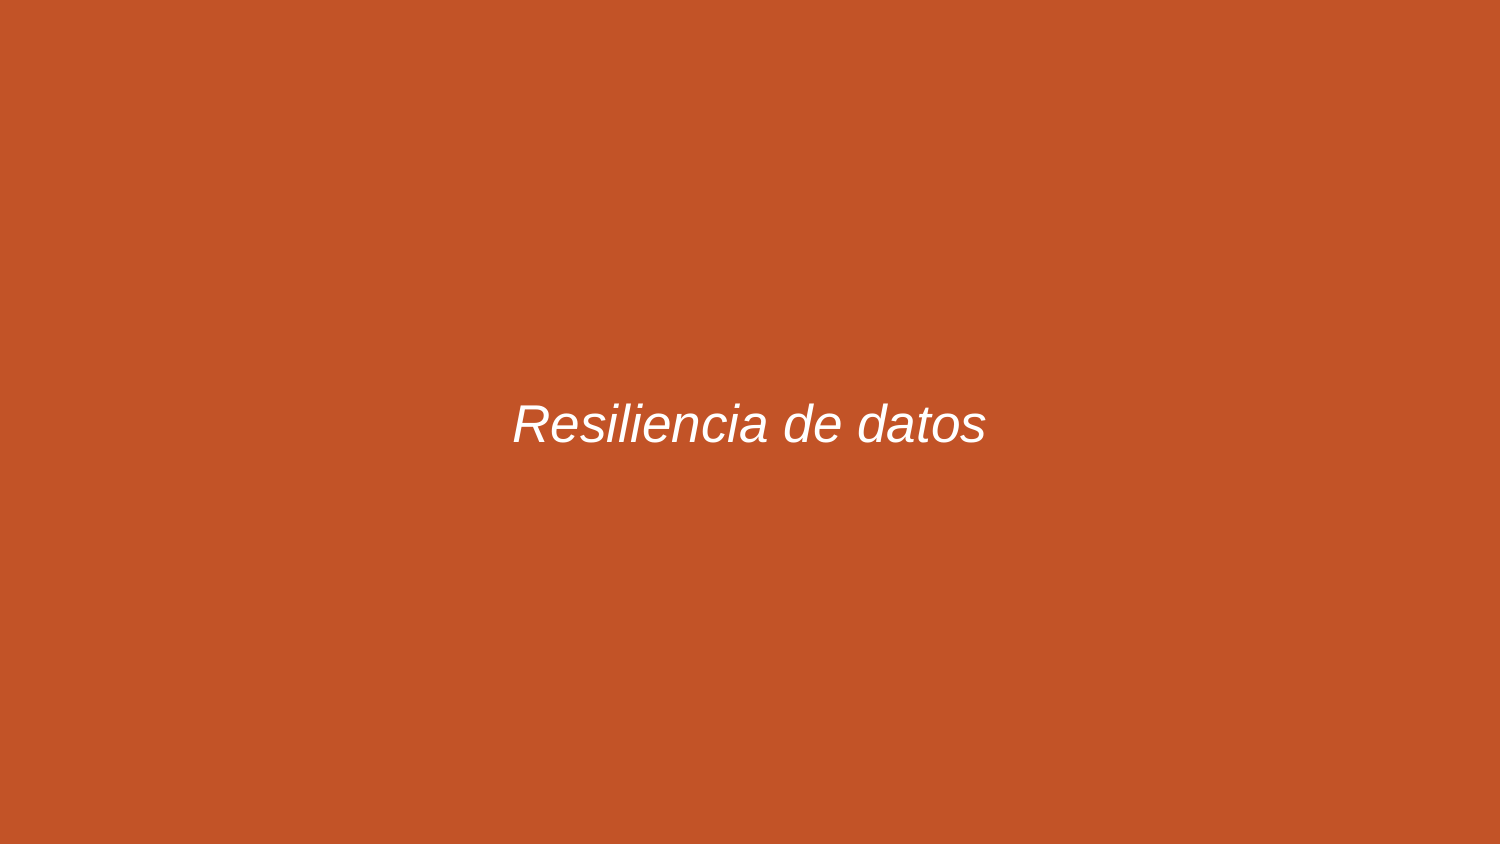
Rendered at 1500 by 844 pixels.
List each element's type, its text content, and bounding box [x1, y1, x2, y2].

title Resiliencia de datos [144, 374, 1356, 469]
